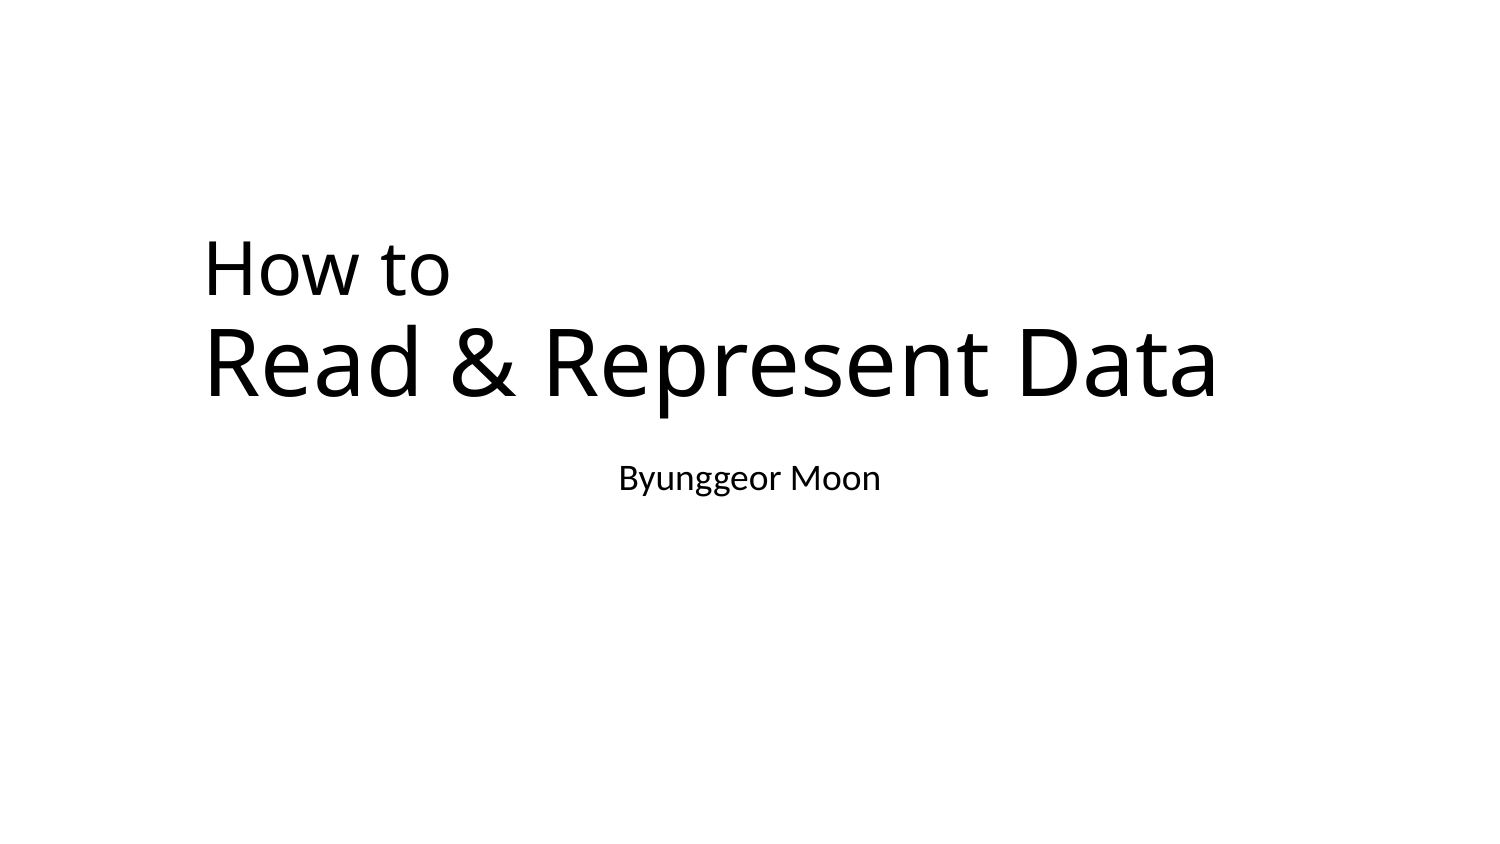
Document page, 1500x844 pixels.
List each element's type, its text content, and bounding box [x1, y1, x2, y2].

subtitle Byunggeor Moon [187, 443, 1313, 647]
title How to Read & Represent Data [187, 138, 1313, 432]
